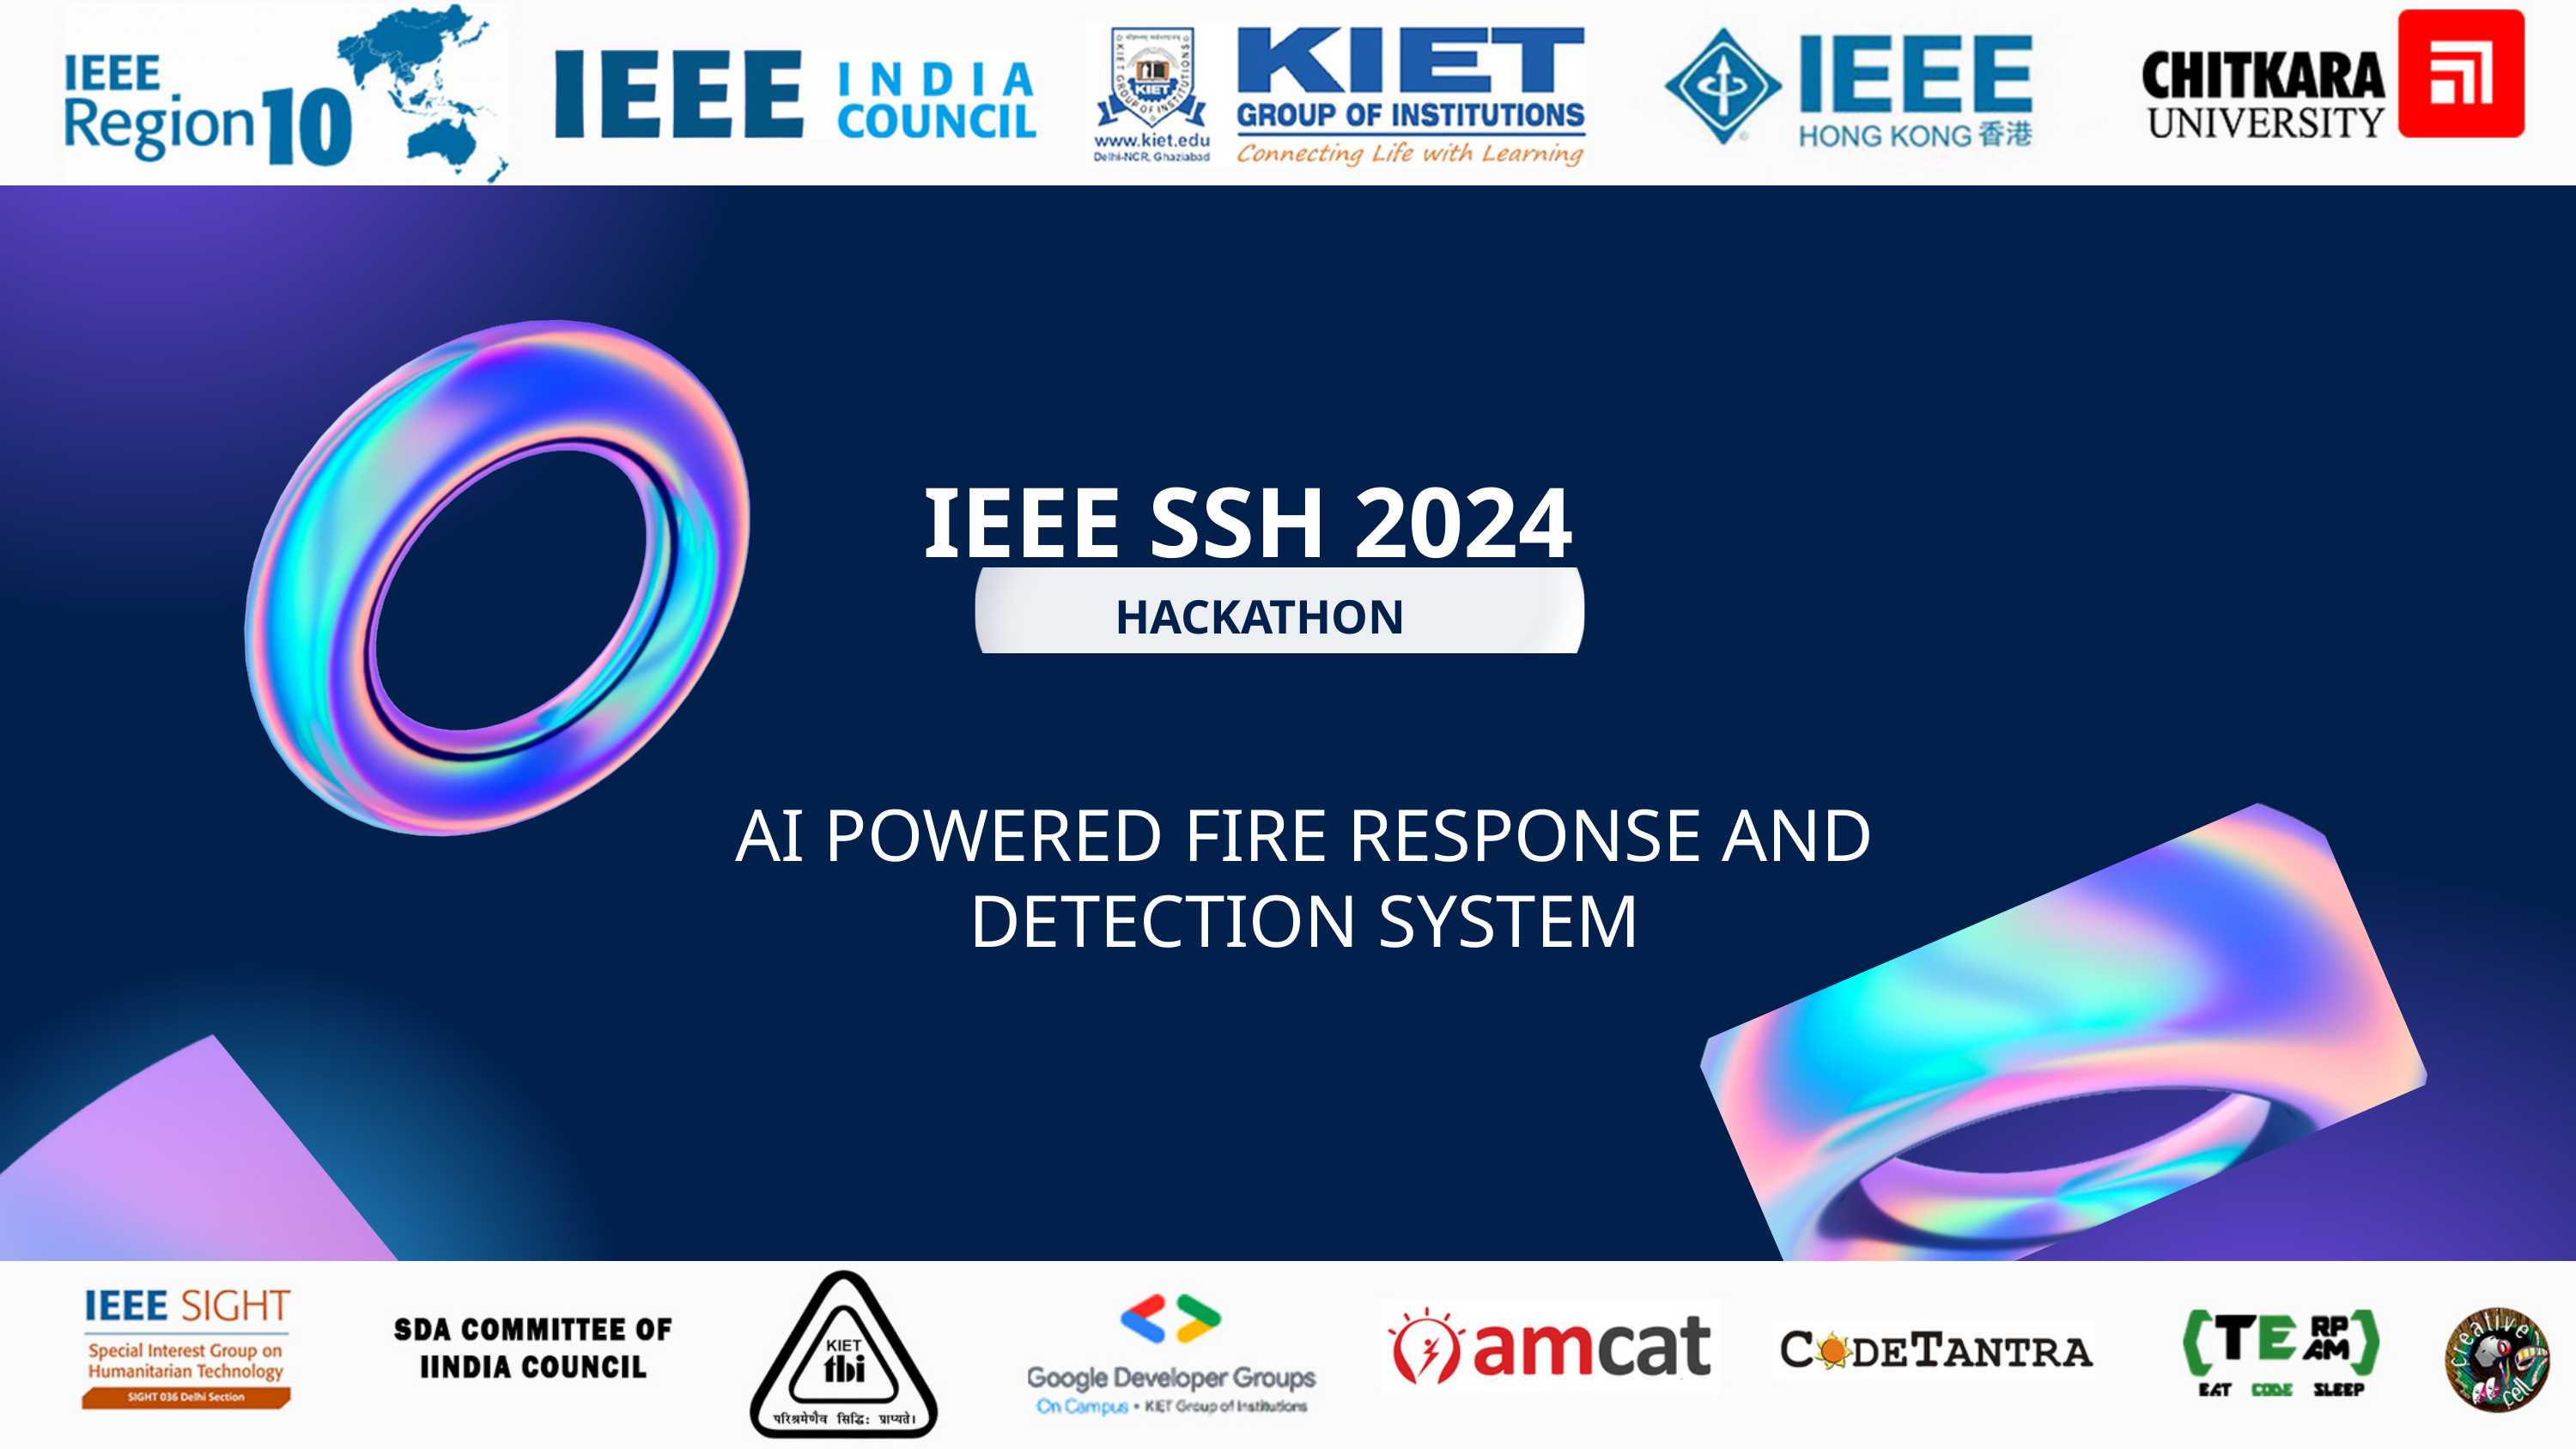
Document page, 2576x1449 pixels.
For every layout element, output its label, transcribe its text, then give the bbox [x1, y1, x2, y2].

text_box [244, 319, 751, 837]
text_box [0, 1261, 2576, 1449]
text_box [0, 0, 2576, 185]
text_box [1691, 783, 2432, 1261]
text_box AI POWERED FIRE RESPONSE AND DETECTION SYSTEM [667, 783, 1943, 968]
text_box [0, 185, 836, 688]
text_box IEEE SSH 2024 [301, 312, 2196, 577]
text_box [0, 990, 399, 1261]
text_box [975, 577, 1585, 653]
text_box HACKATHON [1048, 578, 1472, 708]
text_box [2017, 687, 2576, 1261]
text_box [0, 921, 668, 1261]
